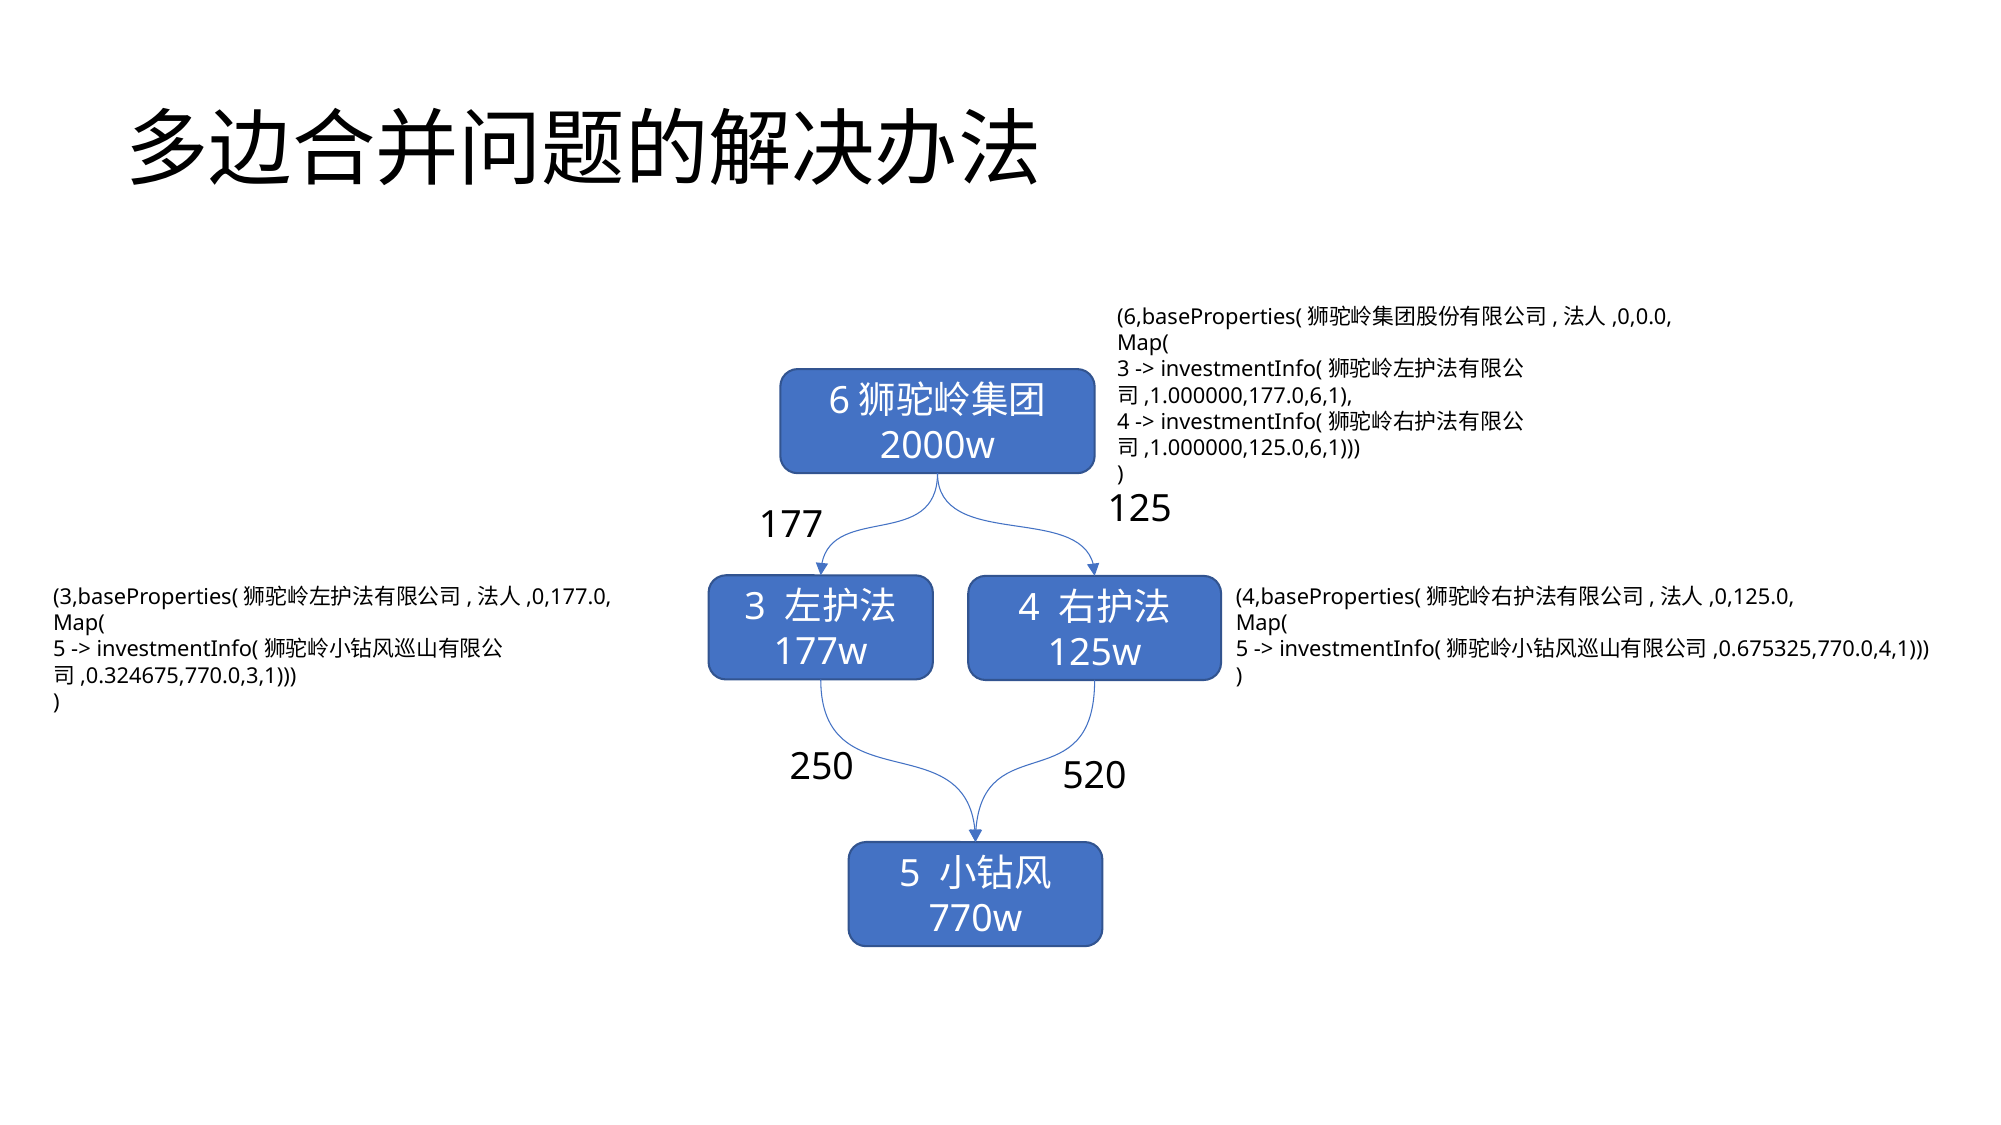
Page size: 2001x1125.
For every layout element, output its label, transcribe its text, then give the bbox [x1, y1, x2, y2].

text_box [964, 445, 1068, 604]
text_box (3,baseProperties(狮驼岭左护法有限公司,法人,0,177.0, Map( 5 -> investmentInfo(狮驼岭小钻风巡山有限公司,0.324675,770.0,3,1))) ) [38, 575, 724, 722]
text_box 4 右护法 125w [967, 574, 1221, 682]
text_box 250 [774, 734, 816, 795]
text_box 125 [1092, 476, 1187, 537]
text_box 520 [1116, 743, 1142, 804]
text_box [828, 465, 931, 583]
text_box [816, 683, 980, 839]
text_box 5 小钻风 770w [847, 840, 1104, 948]
text_box (4,baseProperties(狮驼岭右护法有限公司,法人,0,125.0, Map( 5 -> investmentInfo(狮驼岭小钻风巡山有限公司,0.675325,770.0,4,1))) ) [1221, 575, 1957, 695]
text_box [980, 701, 1116, 821]
text_box 177 [744, 492, 828, 552]
text_box (6,baseProperties(狮驼岭集团股份有限公司,法人,0,0.0, Map( 3 -> investmentInfo(狮驼岭左护法有限公司,1.000000,177.0,6,1), 4 -> investmentInfo(狮驼岭右护法有限公司,1.000000,125.0,6,1))) ) [1102, 295, 1739, 494]
text_box 多边合并问题的解决办法 [111, 88, 1057, 203]
text_box 3 左护法 177w [720, 574, 934, 681]
text_box 6狮驼岭集团 2000w [779, 368, 1096, 475]
